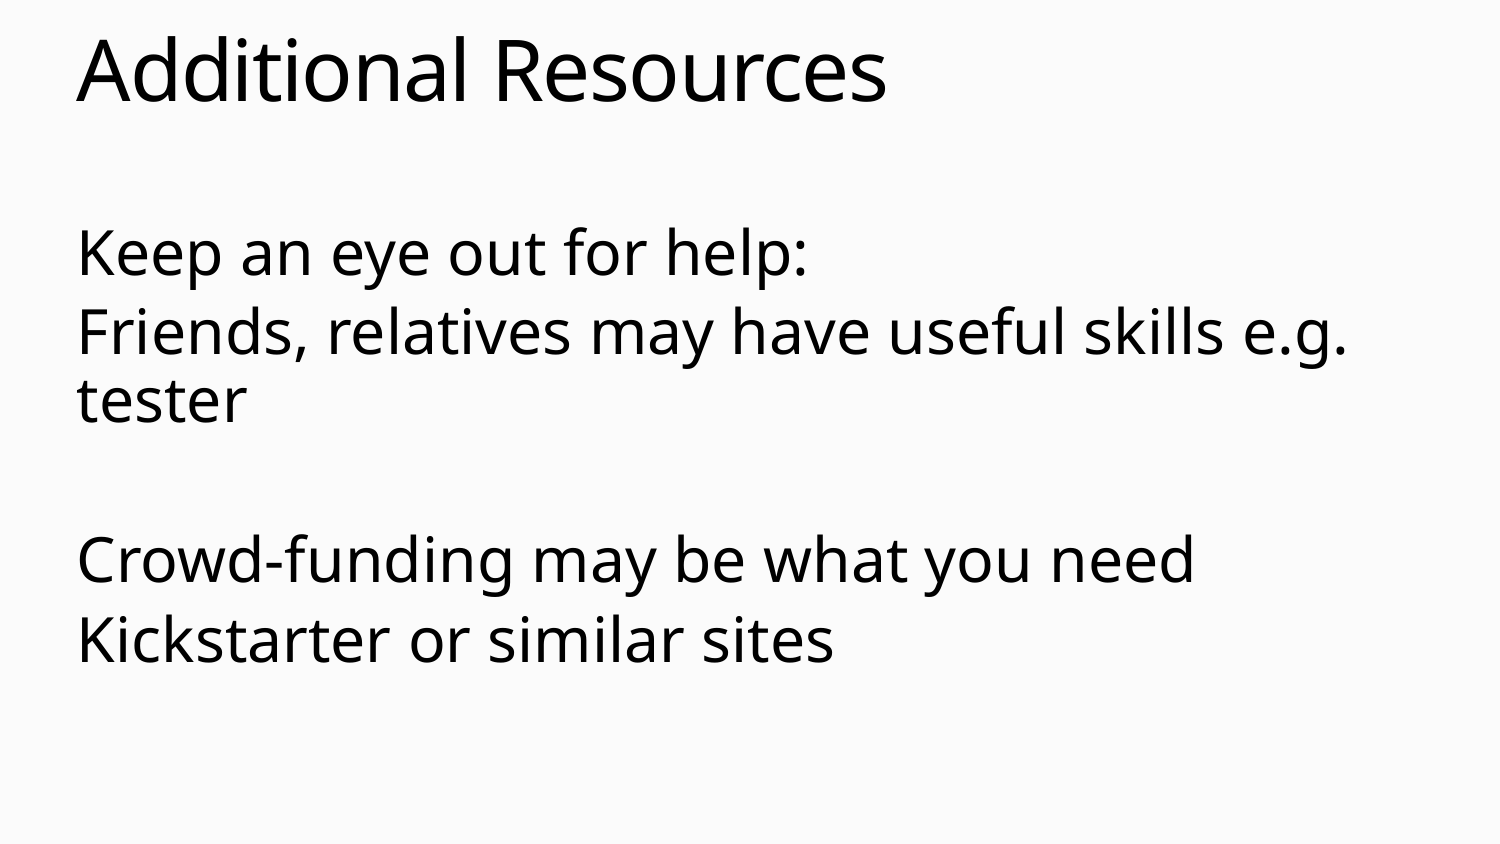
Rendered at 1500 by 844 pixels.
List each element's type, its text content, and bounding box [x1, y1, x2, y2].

title Additional Resources [76, 28, 1424, 122]
list Keep an eye out for help: Friends, relatives may have useful skills e.g. tester Crowd-funding may be what you need Kickstarter or similar sites [76, 221, 1471, 753]
